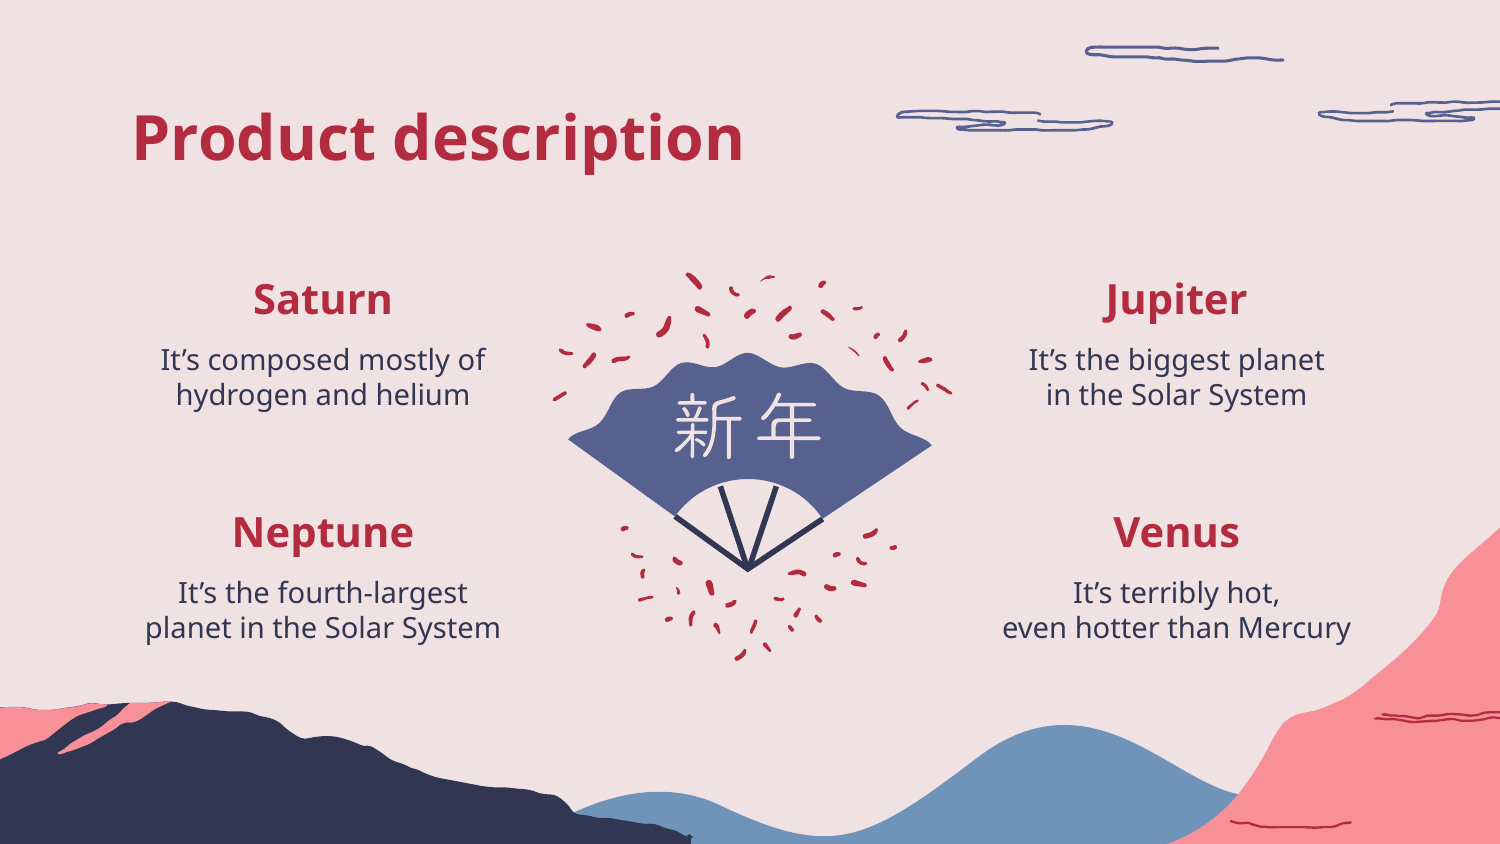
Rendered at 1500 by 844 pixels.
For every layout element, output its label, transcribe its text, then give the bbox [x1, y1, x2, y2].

title Product description [116, 83, 827, 178]
title Saturn [127, 258, 519, 321]
subtitle It’s the biggest planet in the Solar System [981, 321, 1373, 431]
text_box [619, 523, 899, 664]
title Neptune [127, 491, 519, 554]
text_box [567, 419, 933, 570]
subtitle It’s terribly hot, even hotter than Mercury [981, 554, 1373, 664]
title Jupiter [981, 258, 1373, 321]
subtitle It’s the fourth-largest planet in the Solar System [127, 554, 519, 664]
subtitle It’s composed mostly of hydrogen and helium [127, 321, 519, 431]
title Venus [981, 491, 1373, 554]
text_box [551, 271, 954, 410]
